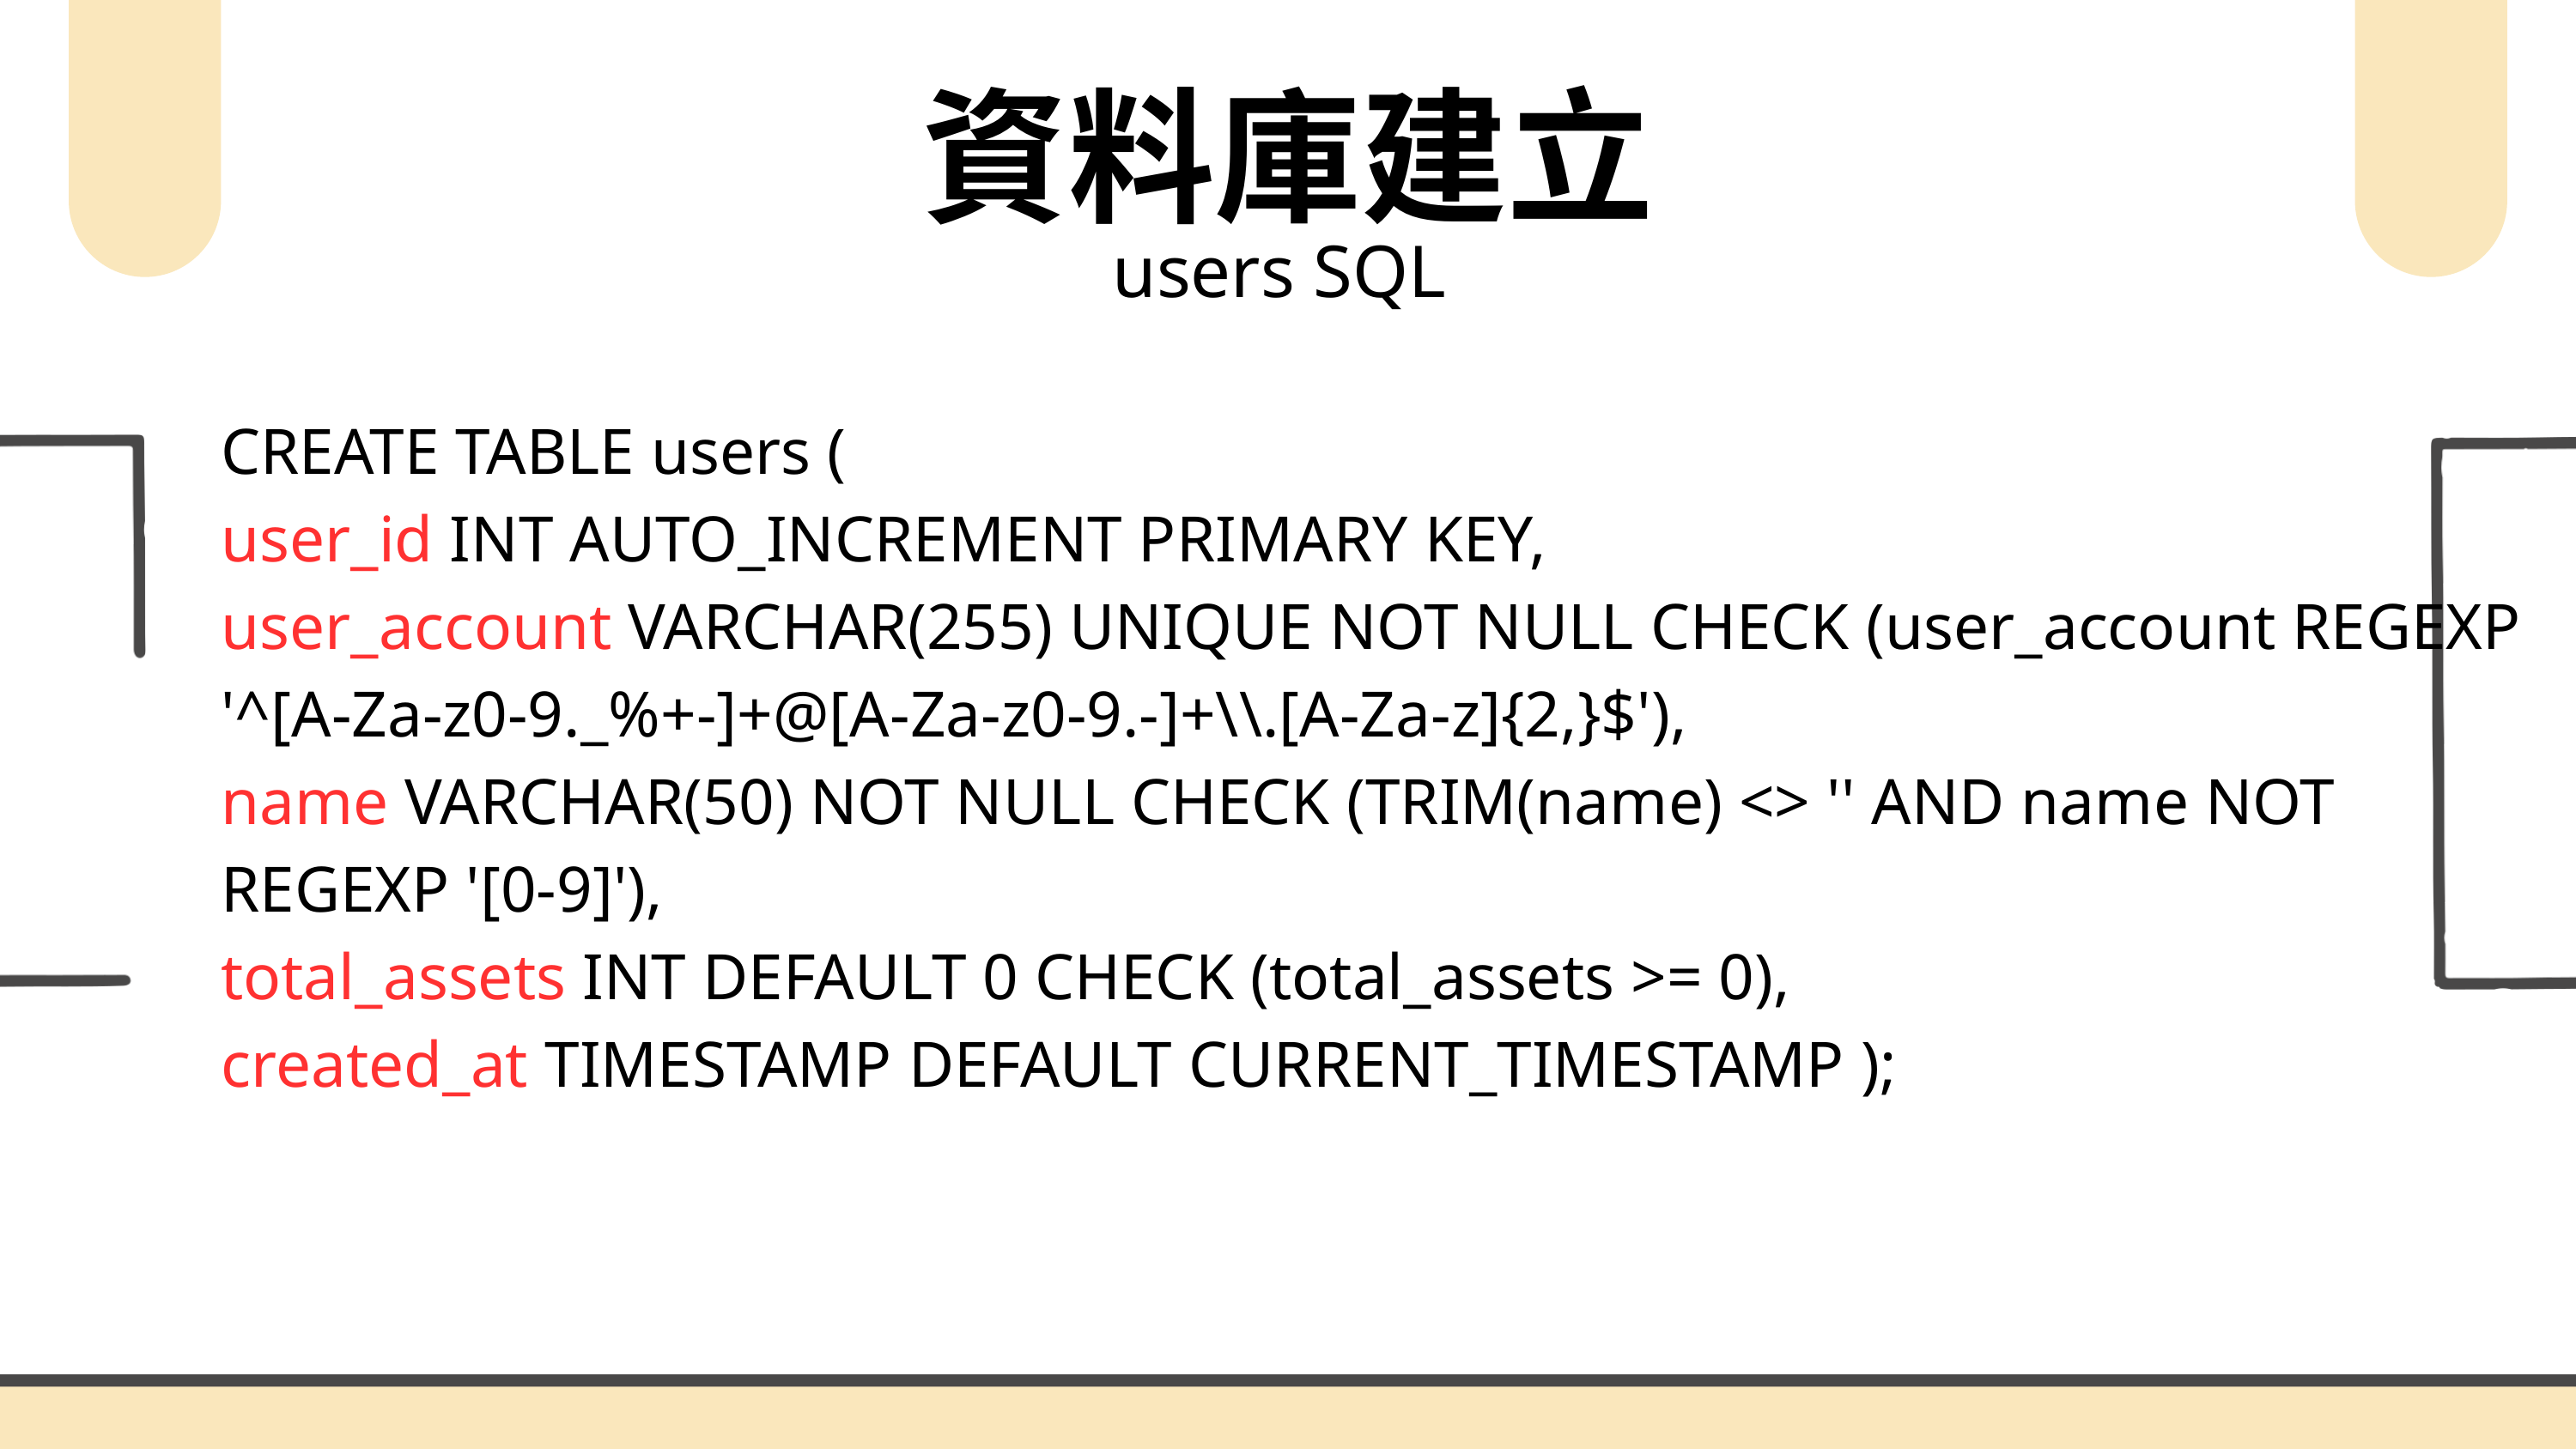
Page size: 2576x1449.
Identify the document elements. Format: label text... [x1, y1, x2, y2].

text_box users SQL [1112, 211, 1464, 312]
text_box CREATE TABLE users ( user_id INT AUTO_INCREMENT PRIMARY KEY, user_account VARCHAR(255) UNIQUE NOT NULL CHECK (user_account REGEXP '^[A-Za-z0-9._%+-]+@[A-Za-z0-9.-]+\\.[A-Za-z]{2,}$'), name VARCHAR(50) NOT NULL CHECK (TRIM(name) <> '' AND name NOT REGEXP '[0-9]'), total_assets INT DEFAULT 0 CHECK (total_assets >= 0), created_at TIMESTAMP DEFAULT CURRENT_TIMESTAMP ); [221, 398, 2576, 1100]
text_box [0, 1379, 2576, 1449]
text_box [0, 434, 146, 990]
text_box 資料庫建立 [686, 35, 1890, 241]
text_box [2354, 0, 2508, 277]
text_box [68, 0, 222, 277]
